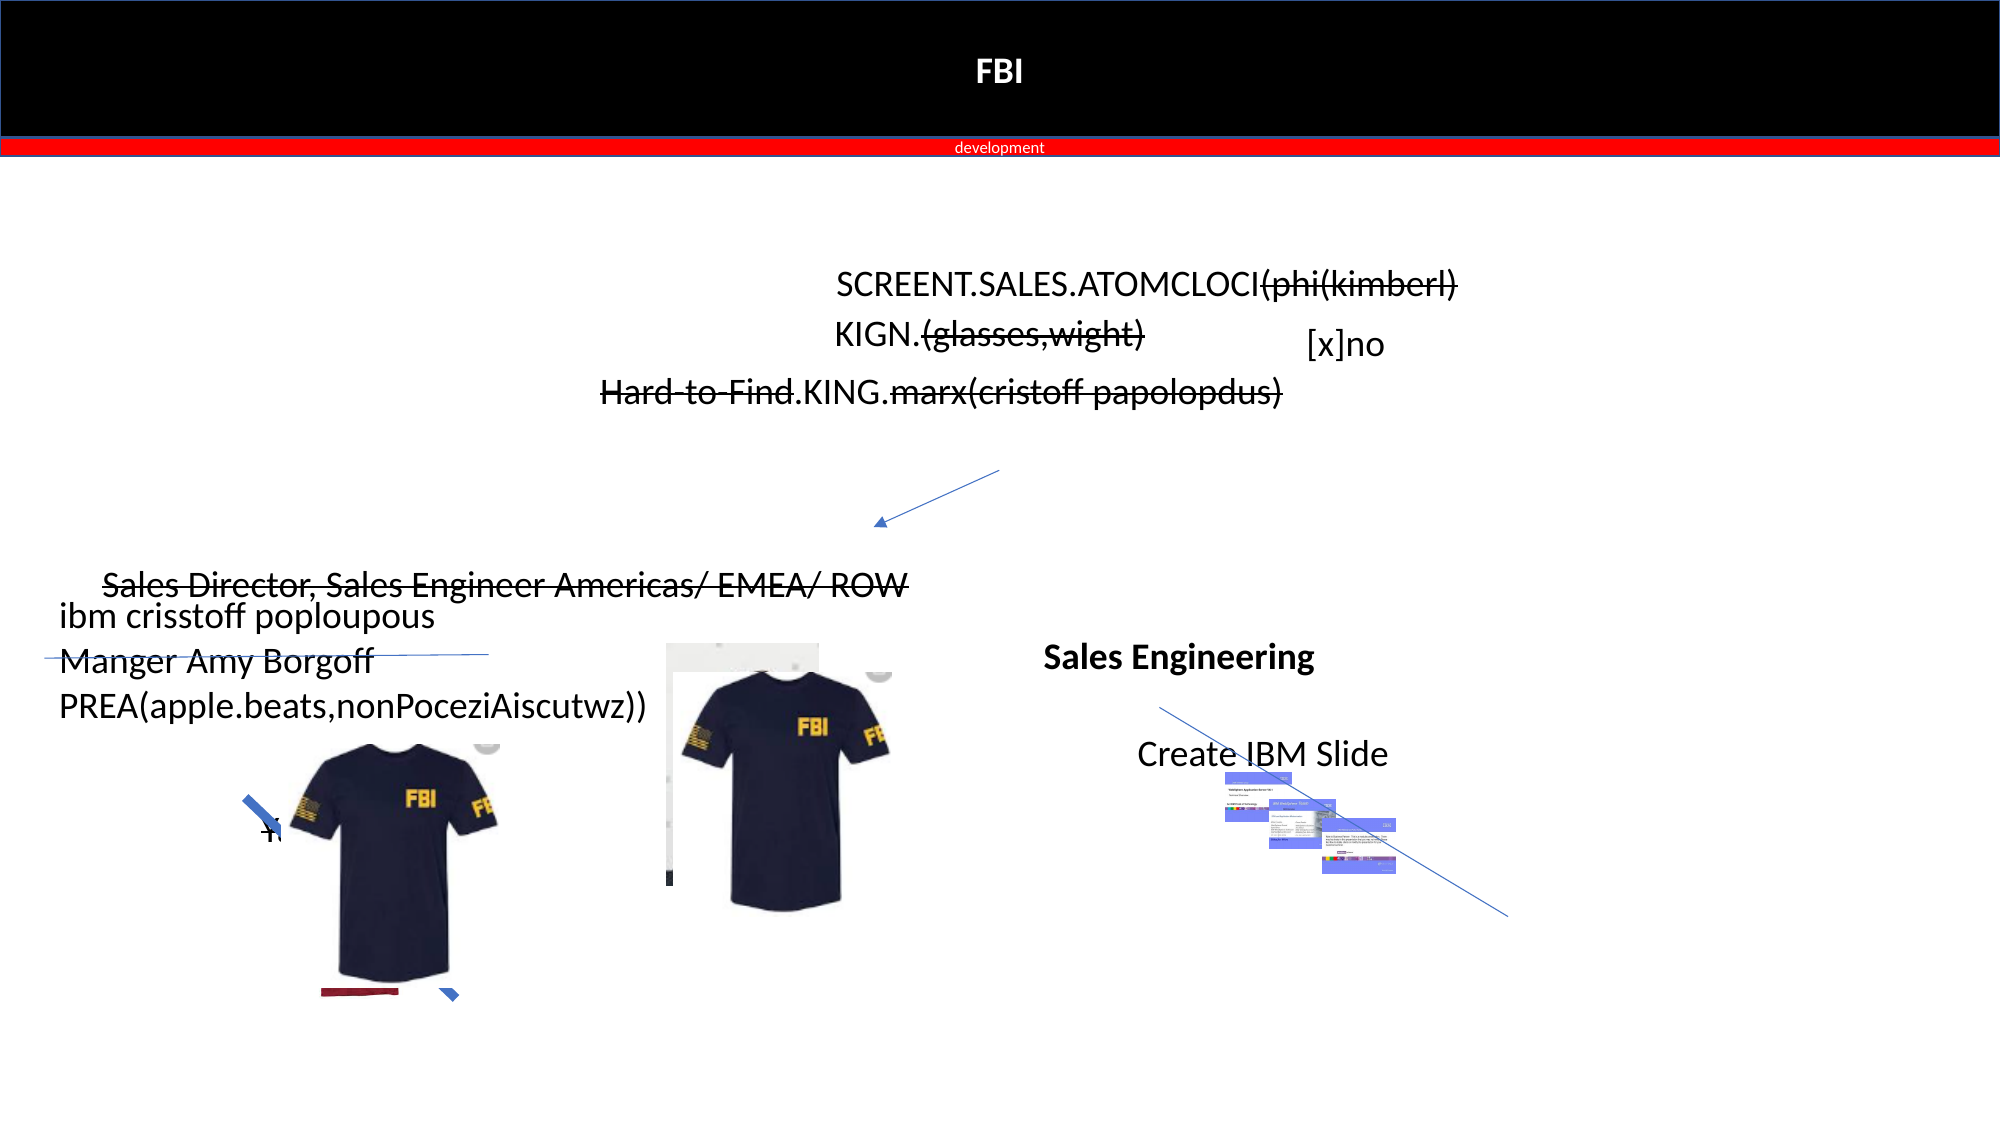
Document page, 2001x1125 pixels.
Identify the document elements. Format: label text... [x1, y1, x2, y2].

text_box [1159, 707, 1509, 917]
text_box ibm crisstoff poploupous Manger Amy Borgoff PREA(apple.beats,nonPoceziAiscutwz)) [44, 583, 663, 733]
text_box SCREENT.SALES.ATOMCLOCI(phi(kimberl) [821, 251, 1473, 311]
text_box Create IBM Slide [1122, 721, 1159, 782]
text_box Hard-to-Find.KING.marx(cristoff papolopdus) [585, 359, 1299, 420]
text_box KIGN.(glasses,wight) [820, 301, 1161, 362]
picture [281, 744, 500, 988]
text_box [873, 470, 1000, 527]
text_box development [0, 137, 2000, 157]
text_box FBI [0, 0, 2000, 137]
text_box Sales Director, Sales Engineer Americas/ EMEA/ ROW [87, 552, 924, 612]
text_box Sales Engineering [1028, 624, 1330, 684]
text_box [40, 654, 489, 660]
picture [666, 643, 892, 917]
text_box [245, 797, 456, 999]
text_box [x]no [1291, 311, 1401, 372]
